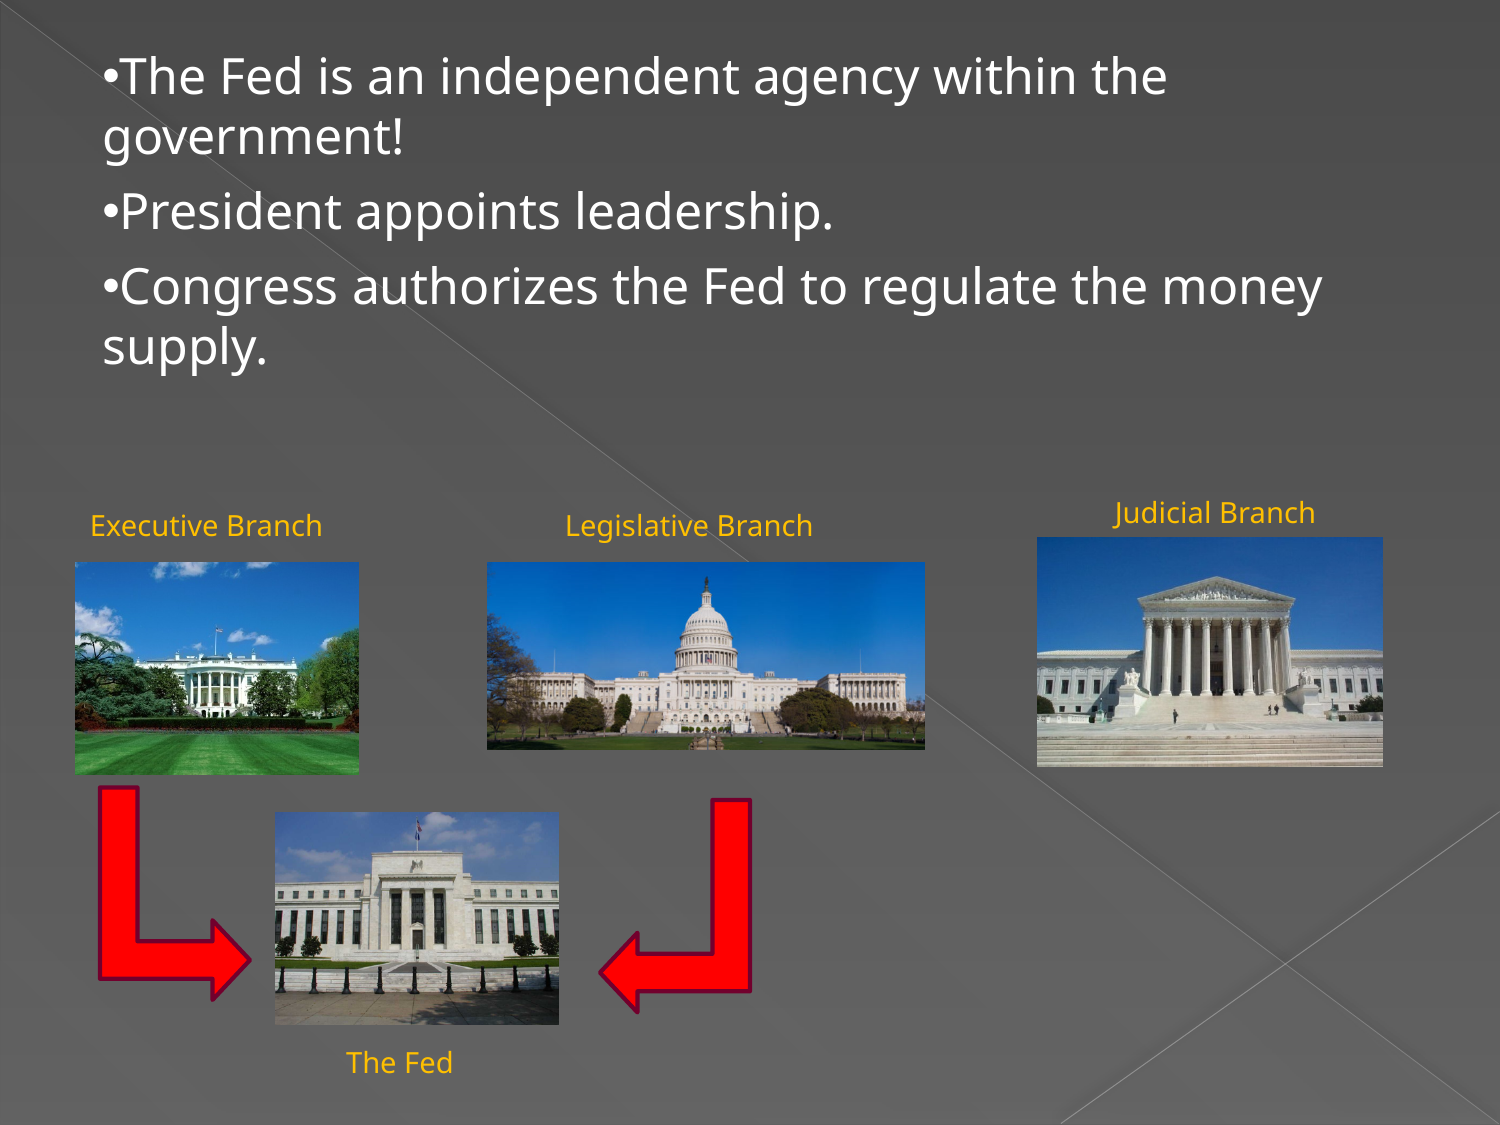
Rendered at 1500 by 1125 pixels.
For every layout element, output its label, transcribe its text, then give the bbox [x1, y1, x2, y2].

text_box [598, 797, 753, 1015]
picture [74, 562, 359, 776]
picture [274, 812, 559, 1026]
picture [1037, 537, 1383, 767]
text_box Executive Branch [74, 499, 388, 550]
text_box The Fed [275, 1037, 525, 1088]
picture [487, 562, 926, 751]
text_box [97, 785, 252, 1002]
text_box Legislative Branch [549, 499, 888, 549]
text_box The Fed is an independent agency within the government! President appoints leadership. Congress authorizes the Fed to regulate the money supply. [87, 37, 1438, 428]
text_box Judicial Branch [1100, 487, 1350, 524]
